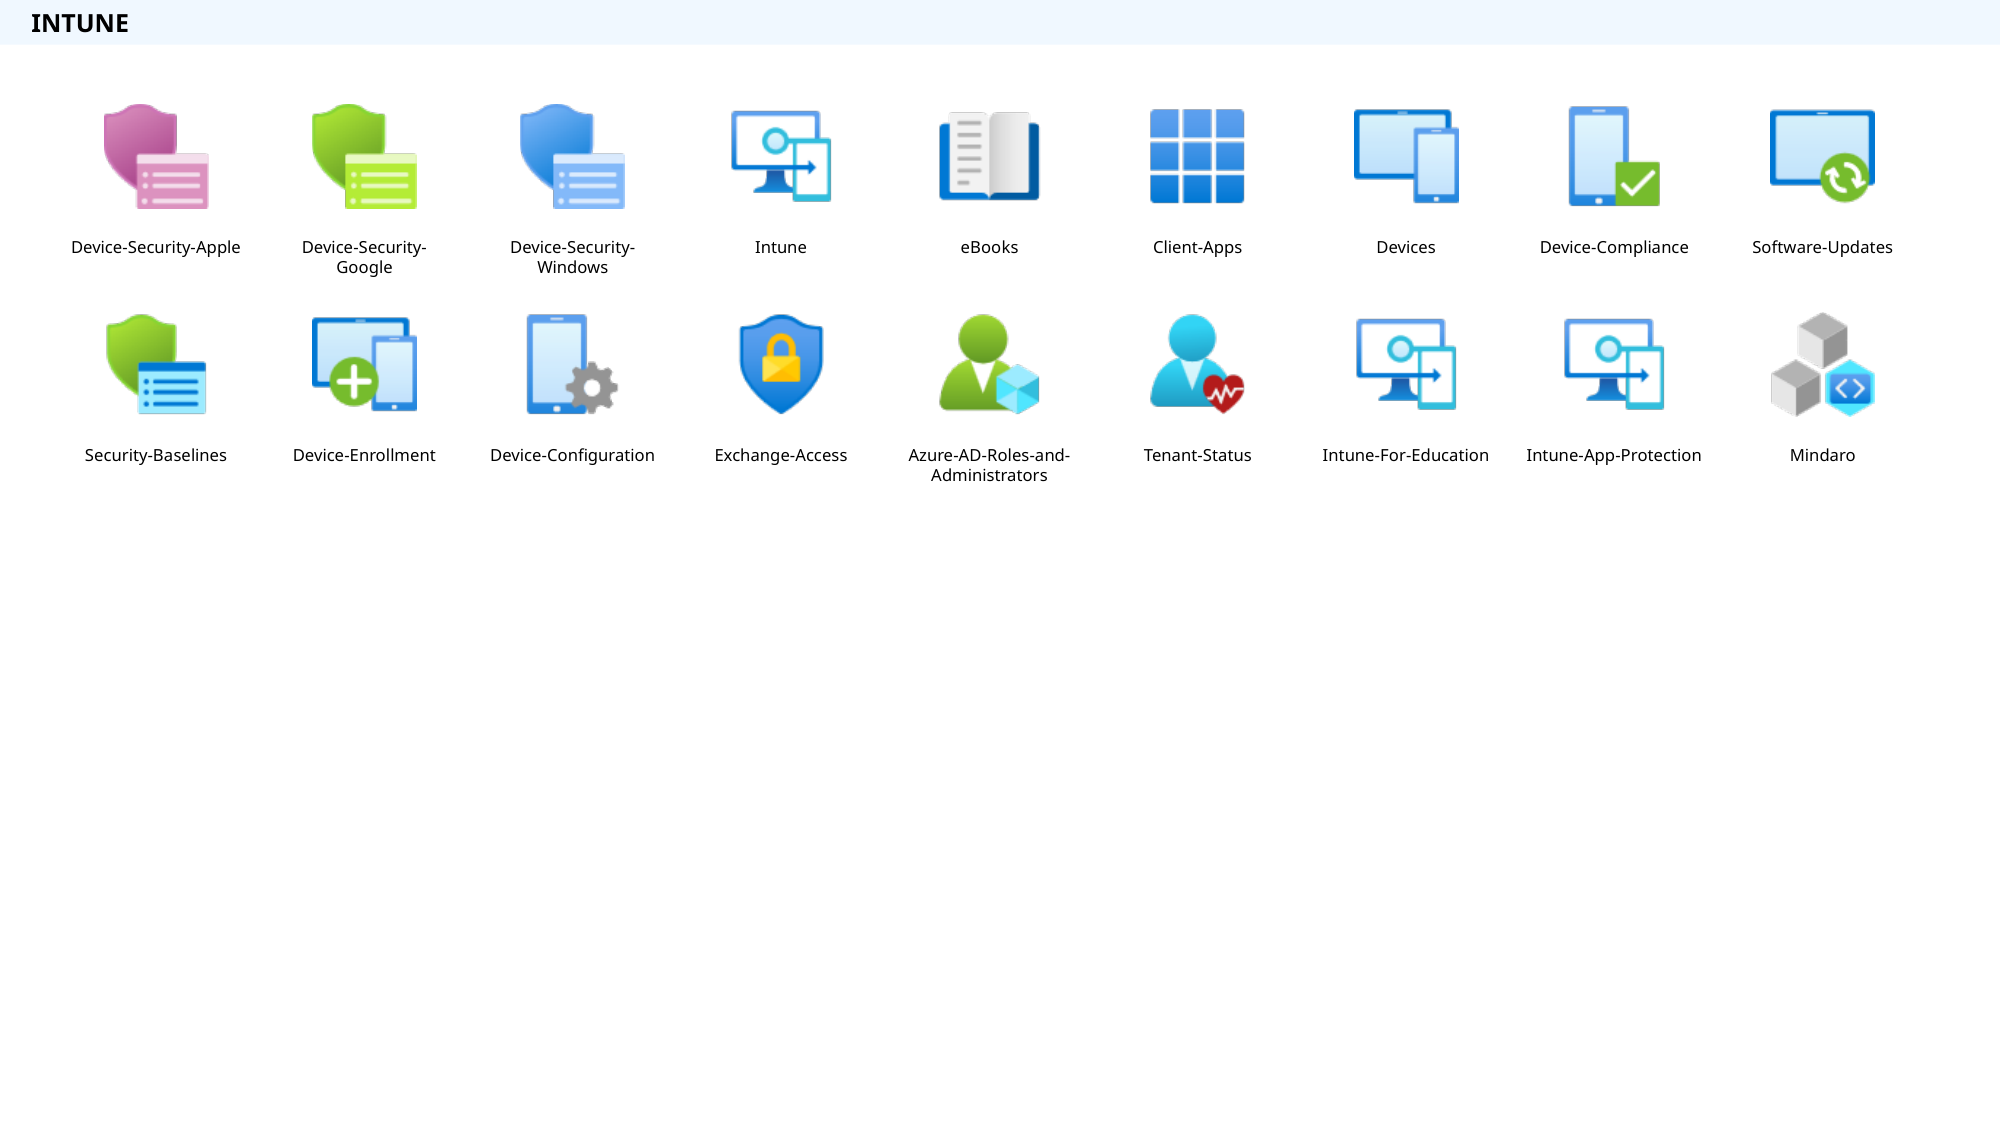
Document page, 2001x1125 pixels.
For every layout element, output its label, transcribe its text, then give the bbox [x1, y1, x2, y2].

picture [1770, 104, 1875, 209]
text_box Intune-For-Education [1302, 437, 1510, 473]
picture [1145, 104, 1250, 209]
text_box eBooks [885, 229, 1093, 264]
picture [1354, 312, 1459, 417]
text_box Device-Compliance [1510, 229, 1718, 264]
picture [1562, 104, 1667, 209]
text_box Tenant-Status [1093, 437, 1302, 473]
text_box Exchange-Access [677, 437, 885, 473]
picture [729, 312, 834, 417]
text_box Device-Enrollment [260, 437, 468, 473]
text_box Azure-AD-Roles-and-Administrators [885, 437, 1094, 493]
picture [520, 104, 625, 209]
picture [312, 312, 417, 417]
text_box Mindaro [1718, 437, 1927, 473]
picture [104, 312, 209, 417]
text_box Device-Security-Google [260, 229, 468, 284]
picture [937, 104, 1042, 209]
text_box Device-Security-Apple [52, 229, 260, 264]
text_box Software-Updates [1718, 229, 1927, 264]
text_box Intune-App-Protection [1510, 437, 1718, 473]
picture [1145, 312, 1250, 417]
picture [312, 104, 417, 209]
picture [729, 104, 834, 209]
picture [520, 312, 625, 417]
picture [937, 312, 1042, 417]
picture [1562, 312, 1667, 417]
picture [104, 104, 209, 209]
picture [1770, 312, 1875, 417]
text_box Client-Apps [1093, 229, 1302, 264]
text_box INTUNE [0, 0, 2000, 45]
text_box Device-Configuration [468, 437, 677, 473]
text_box Device-Security-Windows [468, 229, 678, 284]
text_box Devices [1302, 229, 1510, 264]
text_box Security-Baselines [52, 437, 260, 473]
text_box Intune [677, 229, 885, 264]
picture [1354, 104, 1459, 209]
